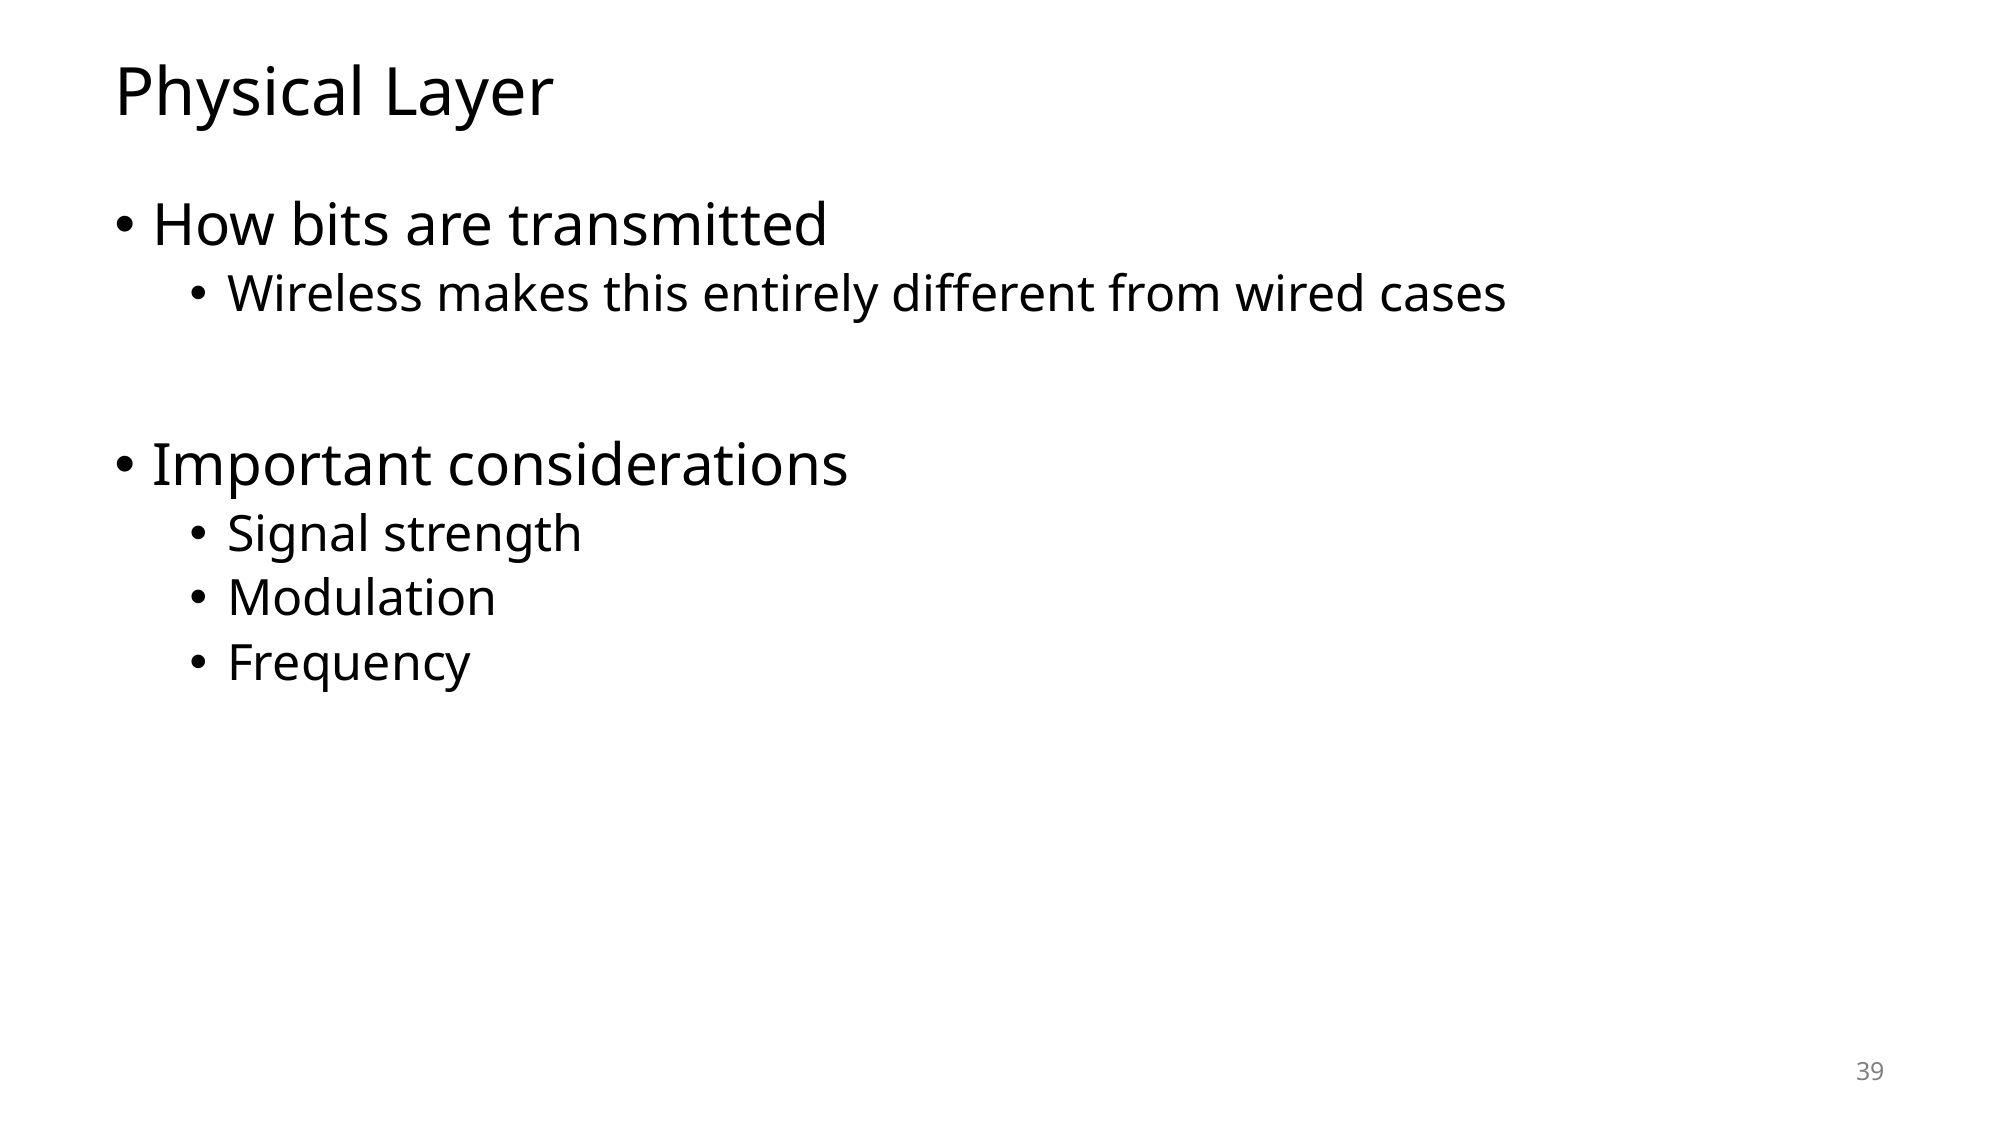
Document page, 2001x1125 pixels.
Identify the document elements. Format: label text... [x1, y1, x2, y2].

title Physical Layer [99, 37, 1900, 150]
slide_number 39 [1749, 1042, 1900, 1103]
list How bits are transmitted Wireless makes this entirely different from wired cases Important considerations Signal strength Modulation Frequency [99, 187, 1900, 1013]
